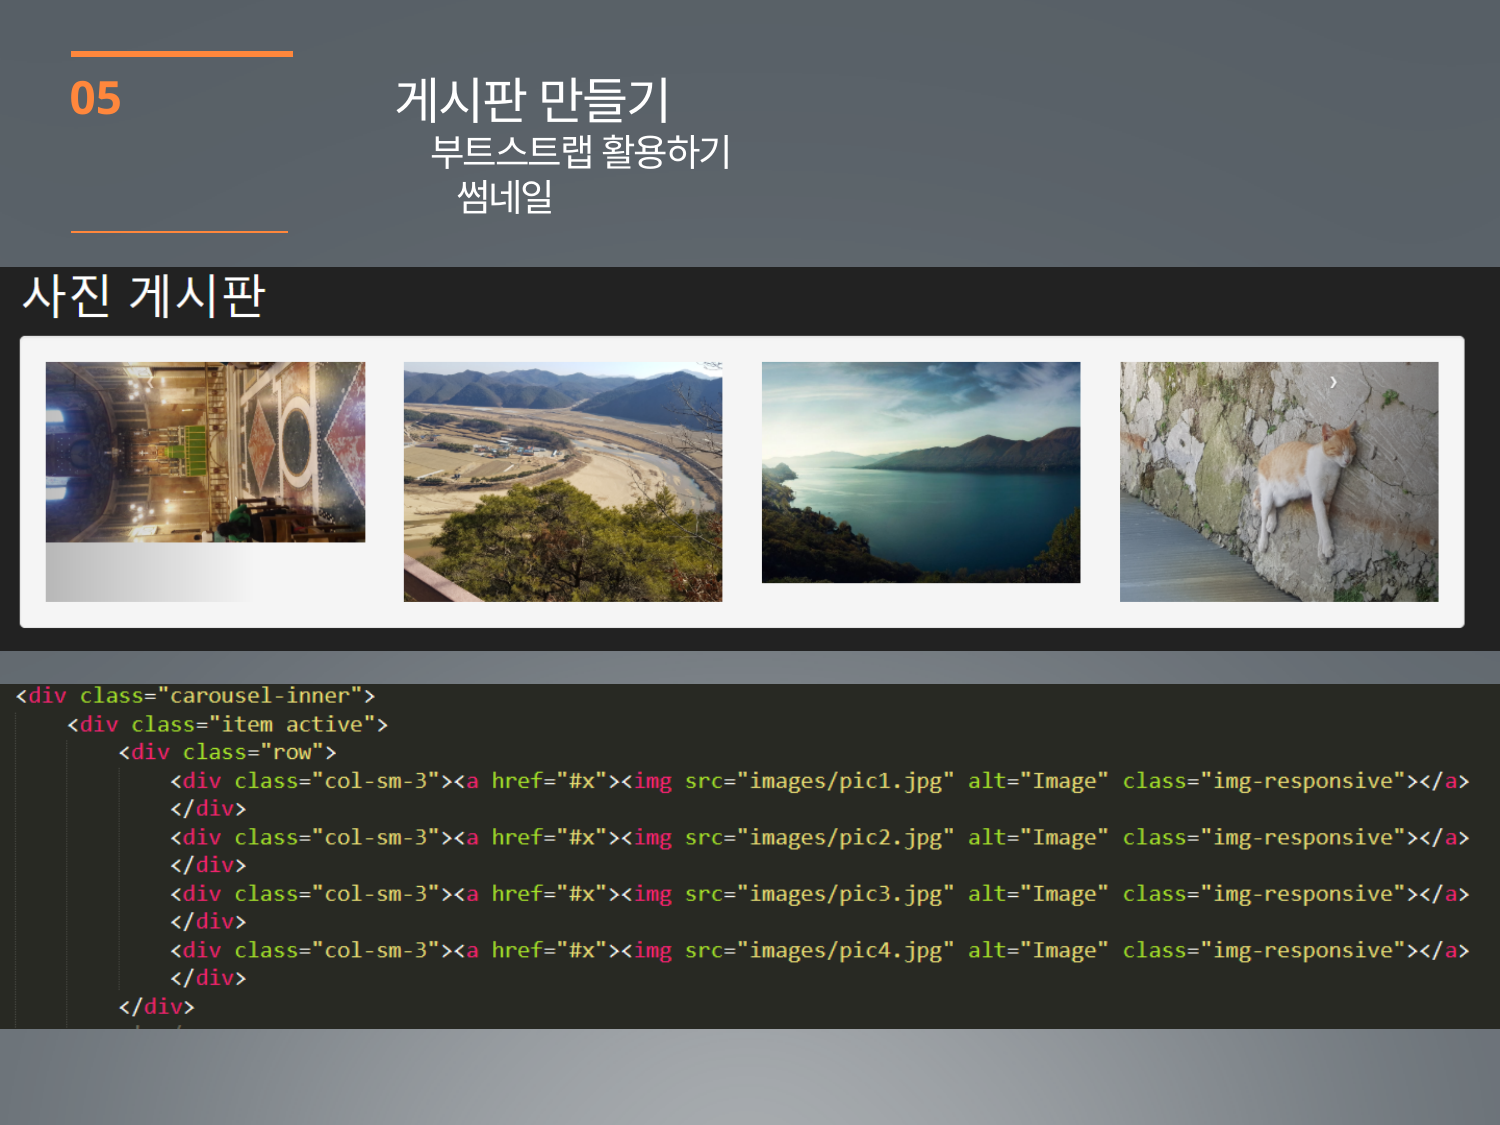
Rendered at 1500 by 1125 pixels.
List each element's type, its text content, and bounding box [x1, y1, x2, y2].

text_box 05 [54, 61, 138, 132]
text_box 게시판 만들기 부트스트랩 활용하기 썸네일 [379, 61, 1462, 192]
picture [0, 0, 1500, 1125]
